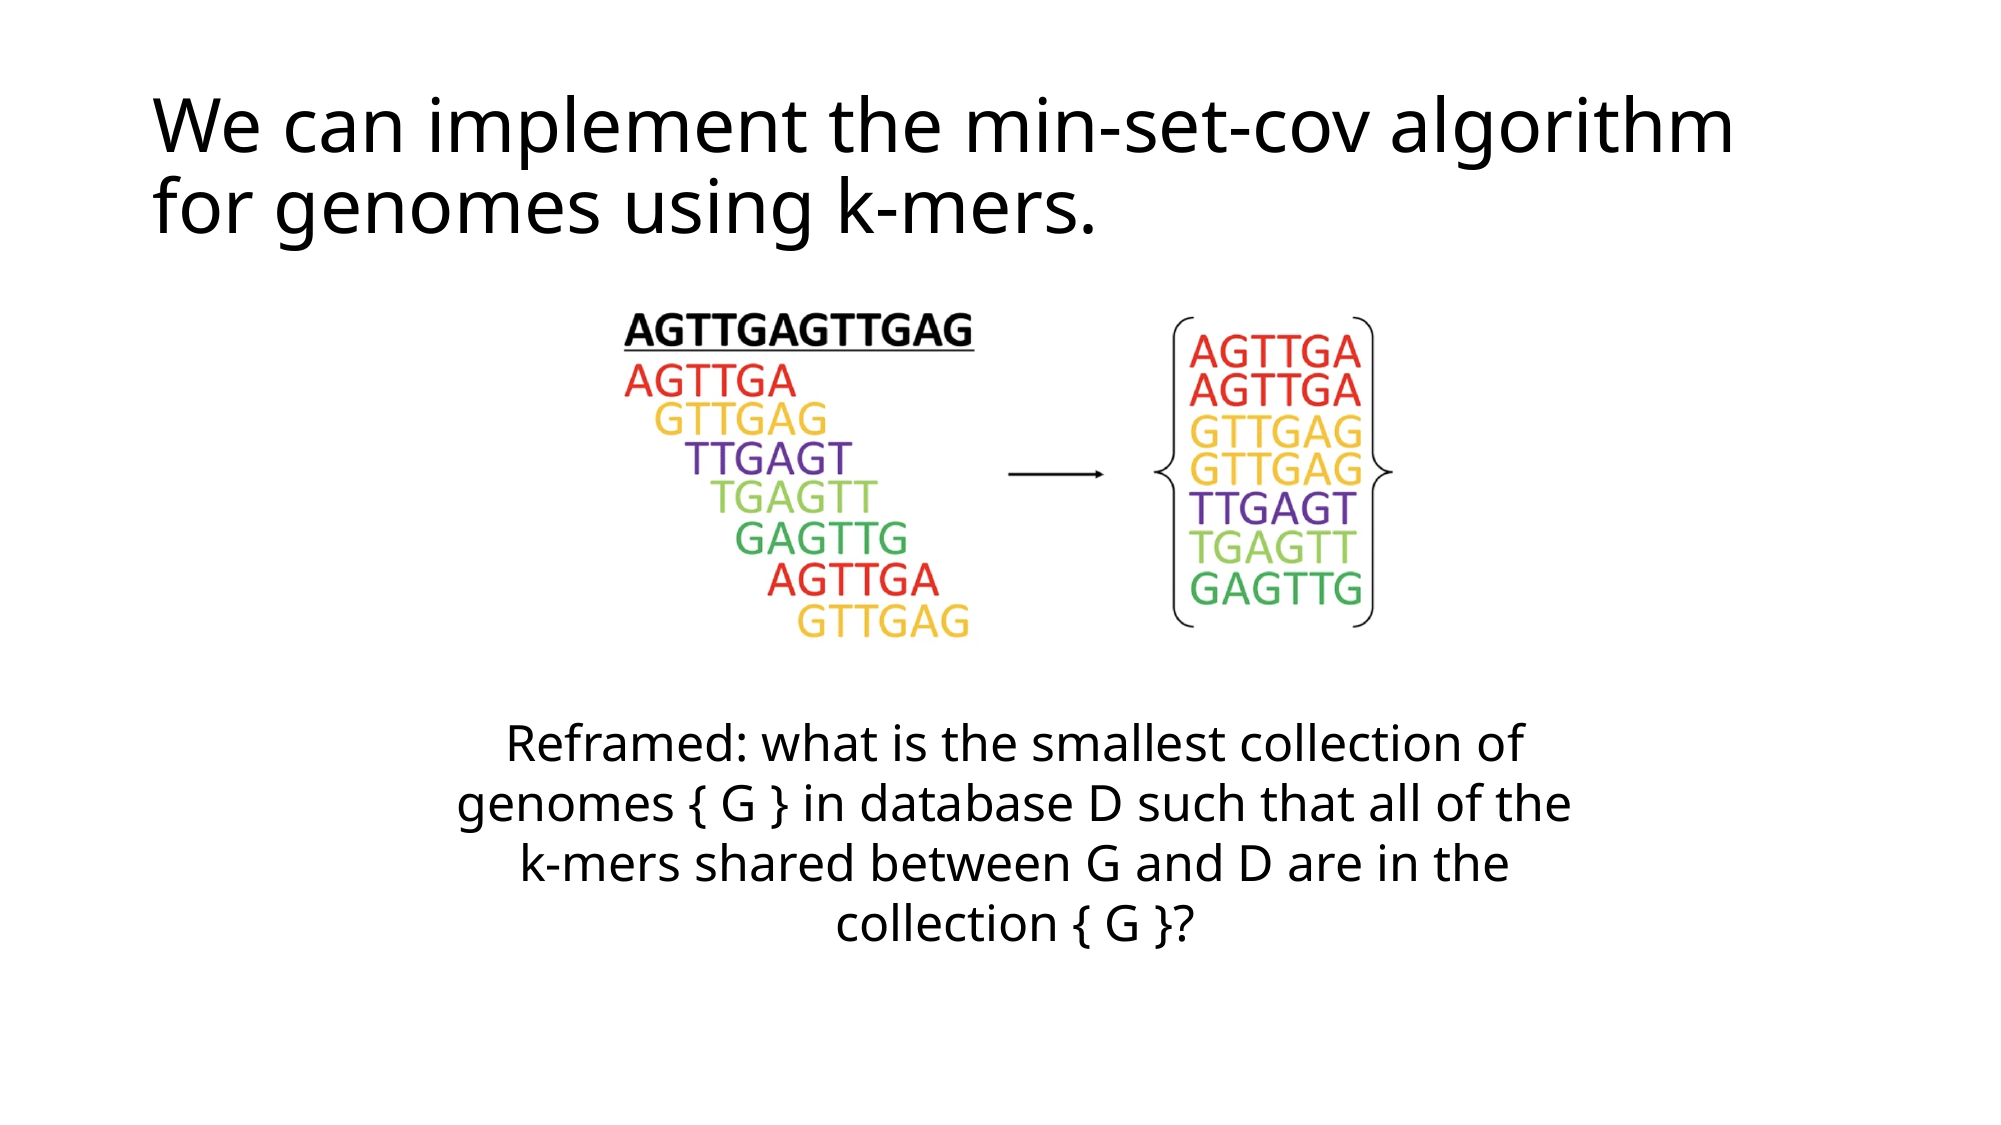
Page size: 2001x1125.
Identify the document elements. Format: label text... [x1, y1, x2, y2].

text_box Reframed: what is the smallest collection of genomes { G } in database D such that all of the k-mers shared between G and D are in the collection { G }? [422, 703, 1608, 959]
title We can implement the min-set-cov algorithm for genomes using k-mers. [137, 59, 1863, 278]
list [573, 287, 1426, 671]
